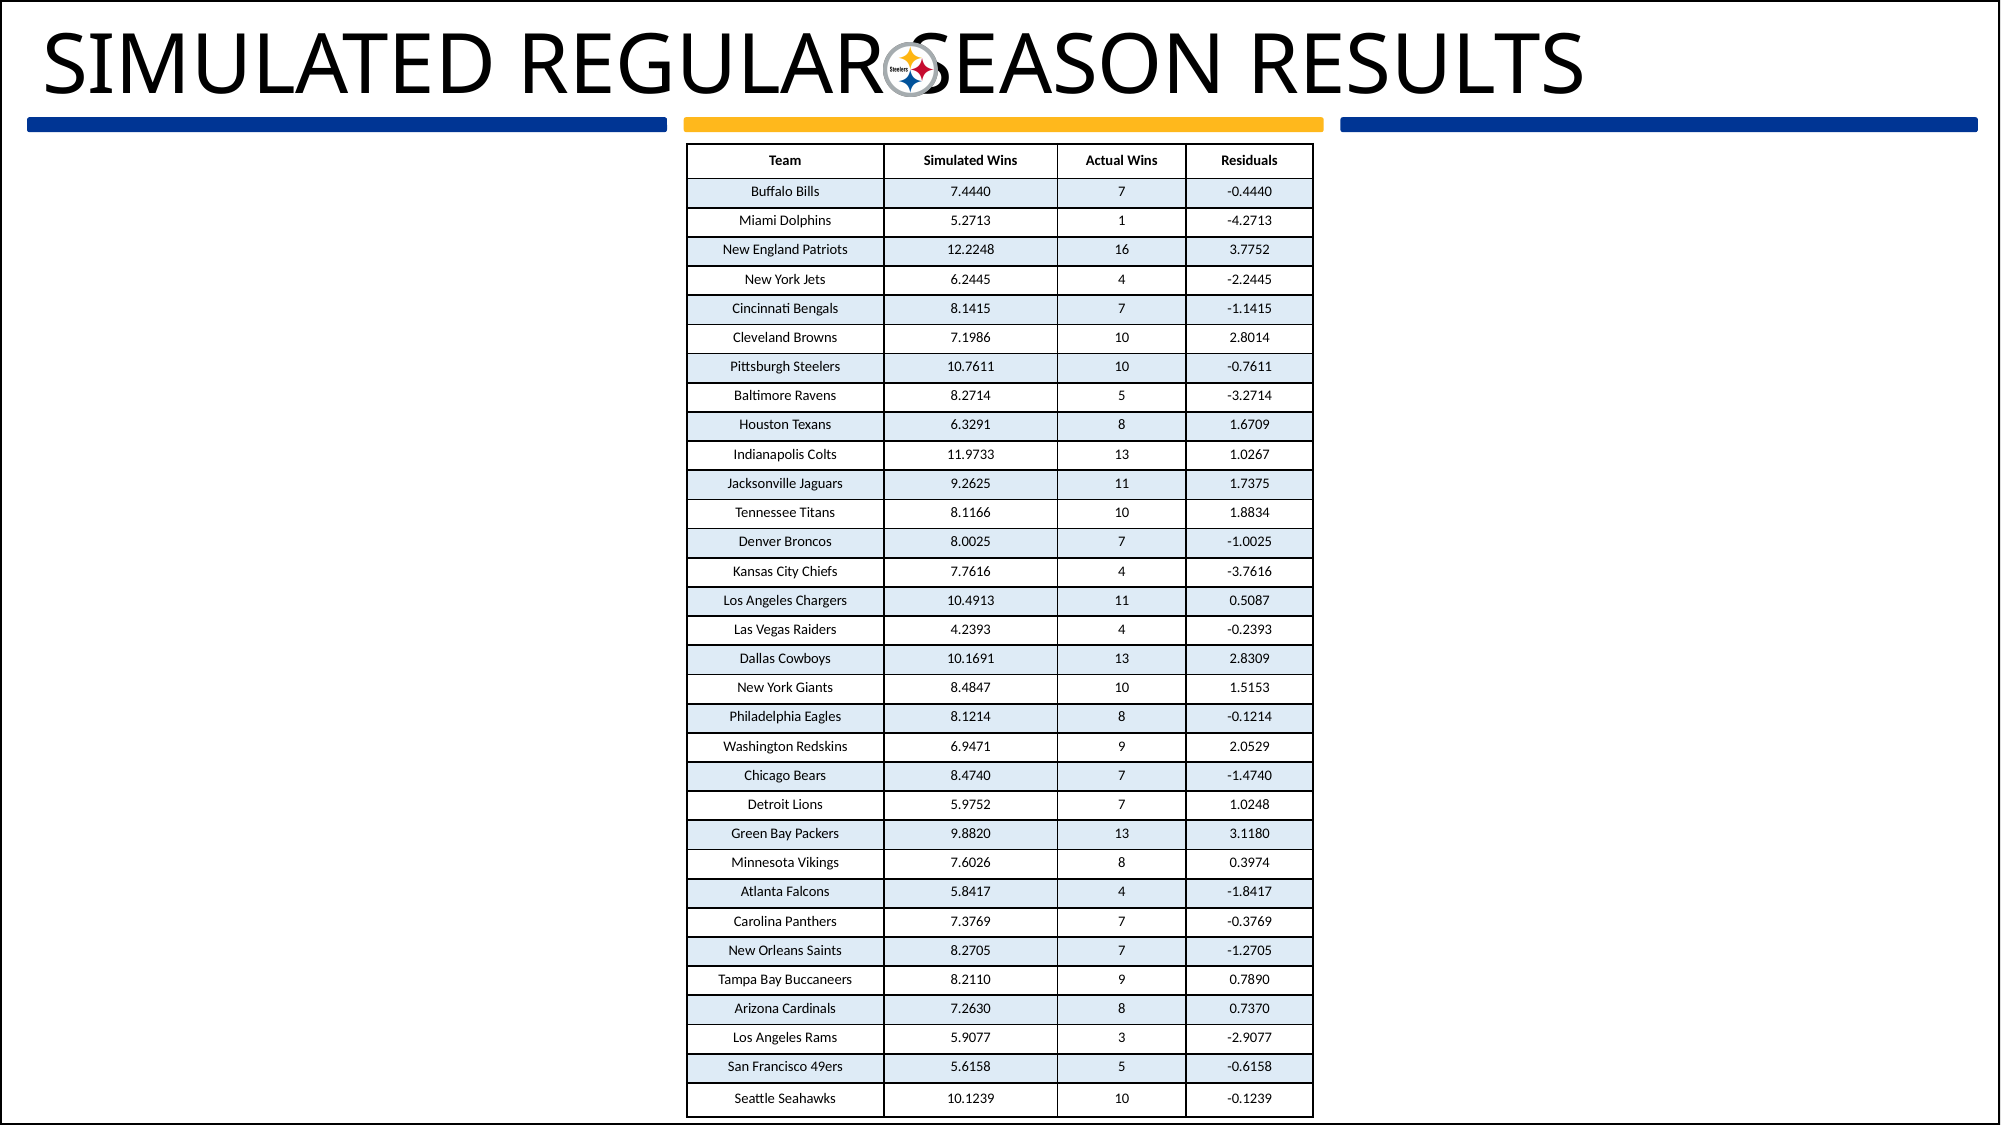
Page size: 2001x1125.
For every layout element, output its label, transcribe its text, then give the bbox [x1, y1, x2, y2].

title Simulated Regular Season Results [27, 6, 1975, 127]
table_cell 8.1166 [885, 500, 1057, 528]
table_cell 10 [1058, 354, 1185, 382]
table_cell New York Jets [688, 267, 883, 294]
table_cell -4.2713 [1187, 209, 1312, 236]
table_cell 7 [1058, 179, 1185, 207]
table_cell 7 [1058, 938, 1185, 965]
table_cell Seattle Seahawks [688, 1084, 883, 1116]
table_cell 4 [1058, 559, 1185, 586]
table_cell 4 [1058, 617, 1185, 644]
table_cell 4 [1058, 880, 1185, 907]
table_cell Kansas City Chiefs [688, 559, 883, 586]
table_cell 11 [1058, 471, 1185, 499]
table_cell 1.5153 [1187, 675, 1312, 703]
table_cell Green Bay Packers [688, 821, 883, 849]
table_cell Tennessee Titans [688, 500, 883, 528]
table_cell -1.4740 [1187, 763, 1312, 790]
table_cell 12.2248 [885, 238, 1057, 265]
table_cell 6.2445 [885, 267, 1057, 294]
table_cell Indianapolis Colts [688, 442, 883, 469]
table_cell 10 [1058, 1084, 1185, 1116]
table_cell Los Angeles Rams [688, 1025, 883, 1053]
table_cell 7 [1058, 763, 1185, 790]
table_cell 13 [1058, 442, 1185, 469]
table_cell 3.1180 [1187, 821, 1312, 849]
table_cell Tampa Bay Buccaneers [688, 967, 883, 994]
table_cell 9 [1058, 734, 1185, 761]
table_cell -3.7616 [1187, 559, 1312, 586]
table_cell 7 [1058, 909, 1185, 936]
table_cell 1.8834 [1187, 500, 1312, 528]
table_cell 6.3291 [885, 413, 1057, 440]
table_cell 9 [1058, 967, 1185, 994]
table_header Simulated Wins [885, 145, 1057, 178]
table_cell 13 [1058, 646, 1185, 674]
table_cell Las Vegas Raiders [688, 617, 883, 644]
table_cell Denver Broncos [688, 529, 883, 557]
table_cell -0.2393 [1187, 617, 1312, 644]
table_cell Cincinnati Bengals [688, 296, 883, 324]
table_cell New York Giants [688, 675, 883, 703]
table_cell 13 [1058, 821, 1185, 849]
table_cell 4.2393 [885, 617, 1057, 644]
table_cell San Francisco 49ers [688, 1055, 883, 1082]
table_cell 8.2110 [885, 967, 1057, 994]
table_cell Philadelphia Eagles [688, 705, 883, 732]
table_cell 8 [1058, 850, 1185, 878]
table_cell Los Angeles Chargers [688, 588, 883, 615]
table_cell Baltimore Ravens [688, 384, 883, 411]
table_cell New England Patriots [688, 238, 883, 265]
table_cell 5.9077 [885, 1025, 1057, 1053]
picture [883, 42, 938, 97]
table_cell -1.0025 [1187, 529, 1312, 557]
table_cell 7.7616 [885, 559, 1057, 586]
table_cell -1.2705 [1187, 938, 1312, 965]
table_cell 3.7752 [1187, 238, 1312, 265]
table_cell Dallas Cowboys [688, 646, 883, 674]
table_cell 5.9752 [885, 792, 1057, 819]
table_cell 1.7375 [1187, 471, 1312, 499]
table_cell 0.7370 [1187, 996, 1312, 1024]
table_cell 8.4740 [885, 763, 1057, 790]
table_cell -1.8417 [1187, 880, 1312, 907]
table_cell -1.1415 [1187, 296, 1312, 324]
table_cell 2.8309 [1187, 646, 1312, 674]
table_cell 1.0248 [1187, 792, 1312, 819]
table_cell Buffalo Bills [688, 179, 883, 207]
table_cell 7 [1058, 296, 1185, 324]
table_header Actual Wins [1058, 145, 1185, 178]
table_cell 4 [1058, 267, 1185, 294]
table_cell Cleveland Browns [688, 325, 883, 353]
table_cell 8 [1058, 996, 1185, 1024]
table_cell New Orleans Saints [688, 938, 883, 965]
table_cell 8.4847 [885, 675, 1057, 703]
table_cell 8 [1058, 705, 1185, 732]
table_cell 0.5087 [1187, 588, 1312, 615]
table_cell 10.1691 [885, 646, 1057, 674]
table_cell 5 [1058, 384, 1185, 411]
table_cell 1.6709 [1187, 413, 1312, 440]
table_cell Jacksonville Jaguars [688, 471, 883, 499]
table_cell 2.0529 [1187, 734, 1312, 761]
table_cell 16 [1058, 238, 1185, 265]
table_cell 7.1986 [885, 325, 1057, 353]
table_cell Atlanta Falcons [688, 880, 883, 907]
table_cell 7.3769 [885, 909, 1057, 936]
table_cell 2.8014 [1187, 325, 1312, 353]
table_cell -0.6158 [1187, 1055, 1312, 1082]
table_cell 8 [1058, 413, 1185, 440]
table_cell 7.6026 [885, 850, 1057, 878]
table_cell 8.1214 [885, 705, 1057, 732]
table_cell -2.9077 [1187, 1025, 1312, 1053]
table_cell Arizona Cardinals [688, 996, 883, 1024]
table_cell -0.1214 [1187, 705, 1312, 732]
table_cell 7.4440 [885, 179, 1057, 207]
table_cell 9.8820 [885, 821, 1057, 849]
table_cell 7.2630 [885, 996, 1057, 1024]
table_cell -0.3769 [1187, 909, 1312, 936]
table_cell 8.2705 [885, 938, 1057, 965]
table_cell 1.0267 [1187, 442, 1312, 469]
table_cell 7 [1058, 529, 1185, 557]
table_cell 10 [1058, 325, 1185, 353]
table_header Residuals [1187, 145, 1312, 178]
table_cell 7 [1058, 792, 1185, 819]
table_cell 1 [1058, 209, 1185, 236]
table_header Team [688, 145, 883, 178]
table_cell 5.8417 [885, 880, 1057, 907]
table_cell 6.9471 [885, 734, 1057, 761]
table_cell 8.0025 [885, 529, 1057, 557]
table_cell 5.2713 [885, 209, 1057, 236]
table_cell Pittsburgh Steelers [688, 354, 883, 382]
table_cell Houston Texans [688, 413, 883, 440]
table_cell -0.1239 [1187, 1084, 1312, 1116]
table_cell 10.7611 [885, 354, 1057, 382]
table_cell -0.7611 [1187, 354, 1312, 382]
table_cell Washington Redskins [688, 734, 883, 761]
table_cell 5 [1058, 1055, 1185, 1082]
table_cell -2.2445 [1187, 267, 1312, 294]
table_cell 8.1415 [885, 296, 1057, 324]
table_cell 8.2714 [885, 384, 1057, 411]
table_cell 11 [1058, 588, 1185, 615]
table_cell Chicago Bears [688, 763, 883, 790]
table_cell -0.4440 [1187, 179, 1312, 207]
table_cell 10 [1058, 675, 1185, 703]
table_cell 10.4913 [885, 588, 1057, 615]
table_cell 0.7890 [1187, 967, 1312, 994]
table_cell 3 [1058, 1025, 1185, 1053]
table_cell -3.2714 [1187, 384, 1312, 411]
table_cell 0.3974 [1187, 850, 1312, 878]
table_cell Carolina Panthers [688, 909, 883, 936]
table_cell 5.6158 [885, 1055, 1057, 1082]
table_cell Minnesota Vikings [688, 850, 883, 878]
table_cell 10 [1058, 500, 1185, 528]
table_cell 10.1239 [885, 1084, 1057, 1116]
table_cell 11.9733 [885, 442, 1057, 469]
table_cell 9.2625 [885, 471, 1057, 499]
table_cell Detroit Lions [688, 792, 883, 819]
table_cell Miami Dolphins [688, 209, 883, 236]
